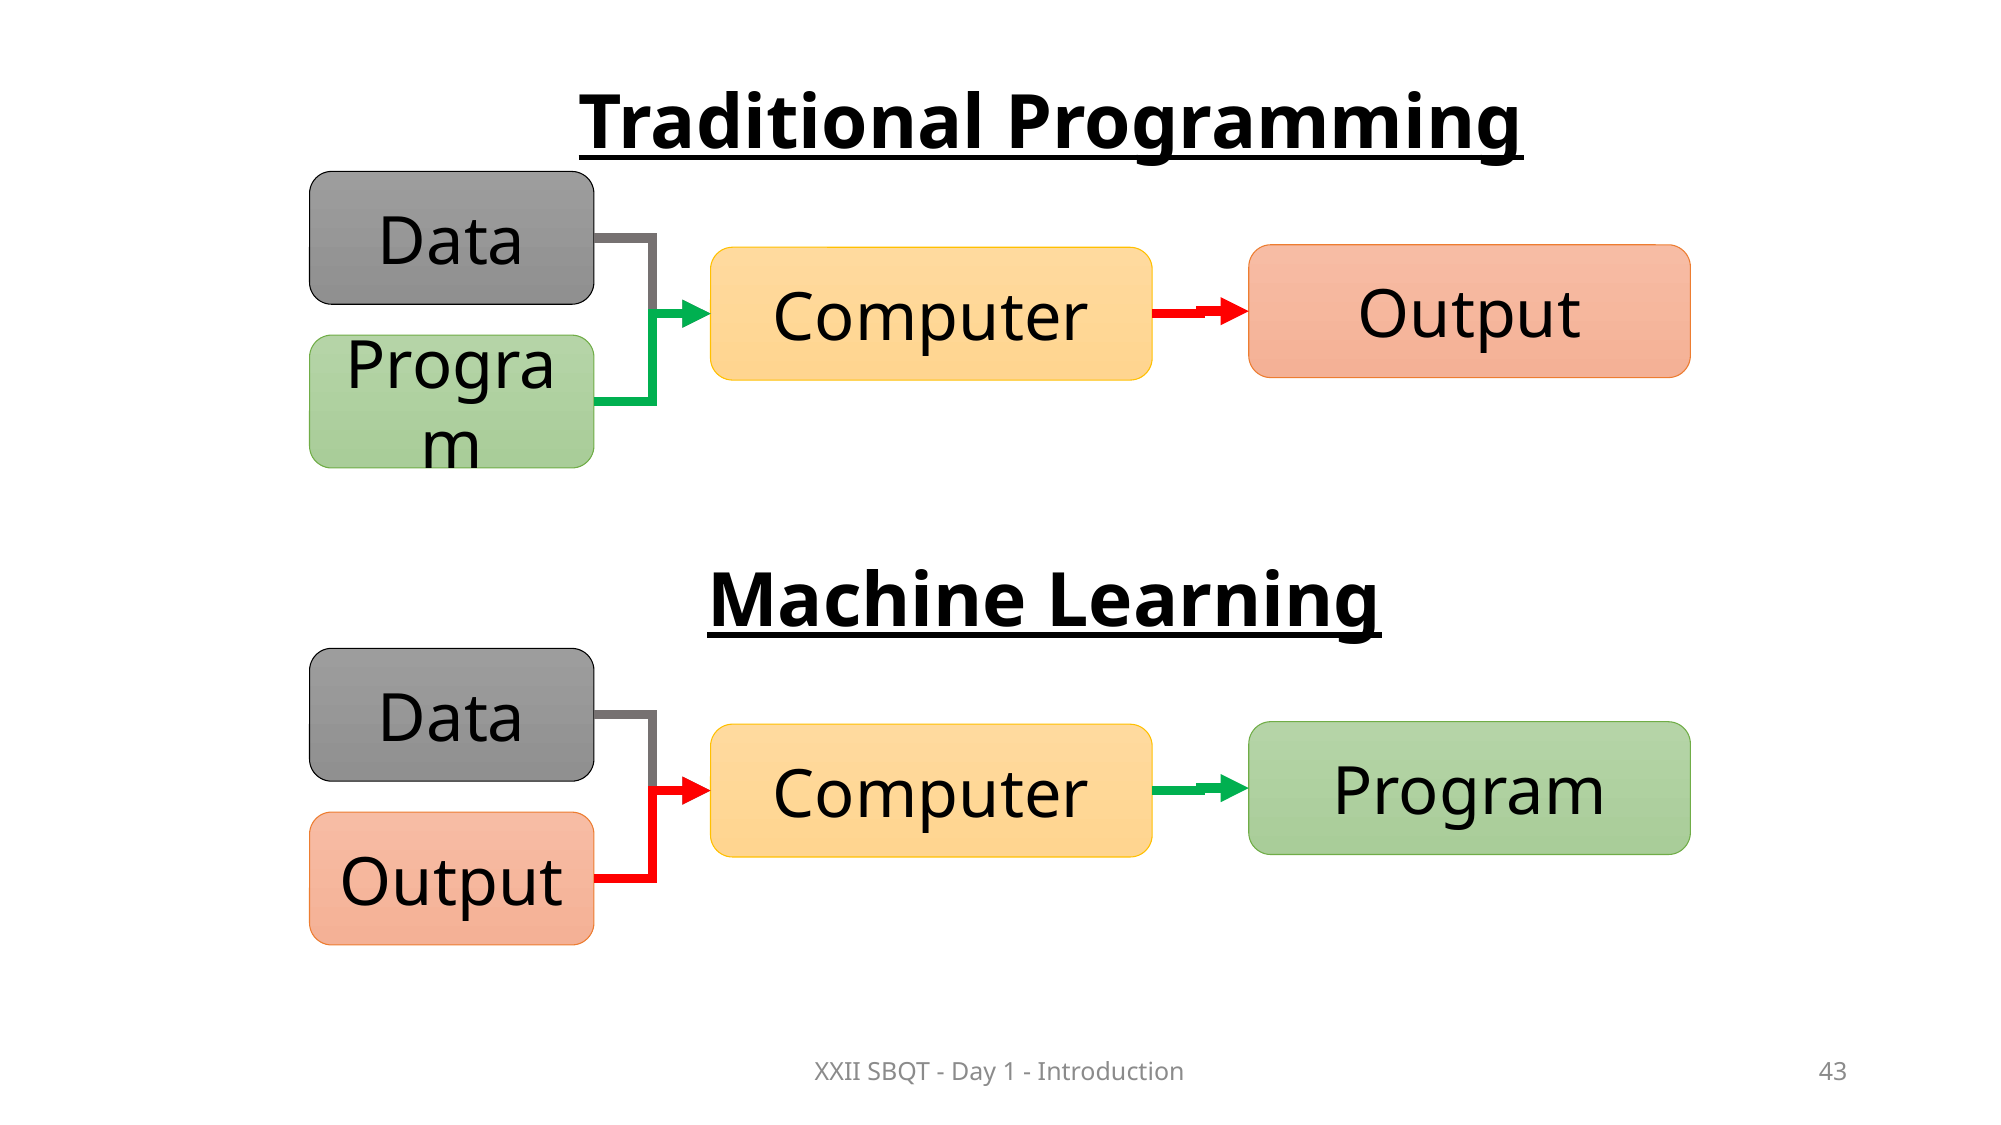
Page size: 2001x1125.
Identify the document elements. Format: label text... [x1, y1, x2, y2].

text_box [309, 544, 1691, 945]
footer XXII SBQT - Day 1 - Introduction [662, 1042, 1338, 1103]
slide_number 43 [1412, 1042, 1863, 1103]
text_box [309, 66, 1691, 468]
